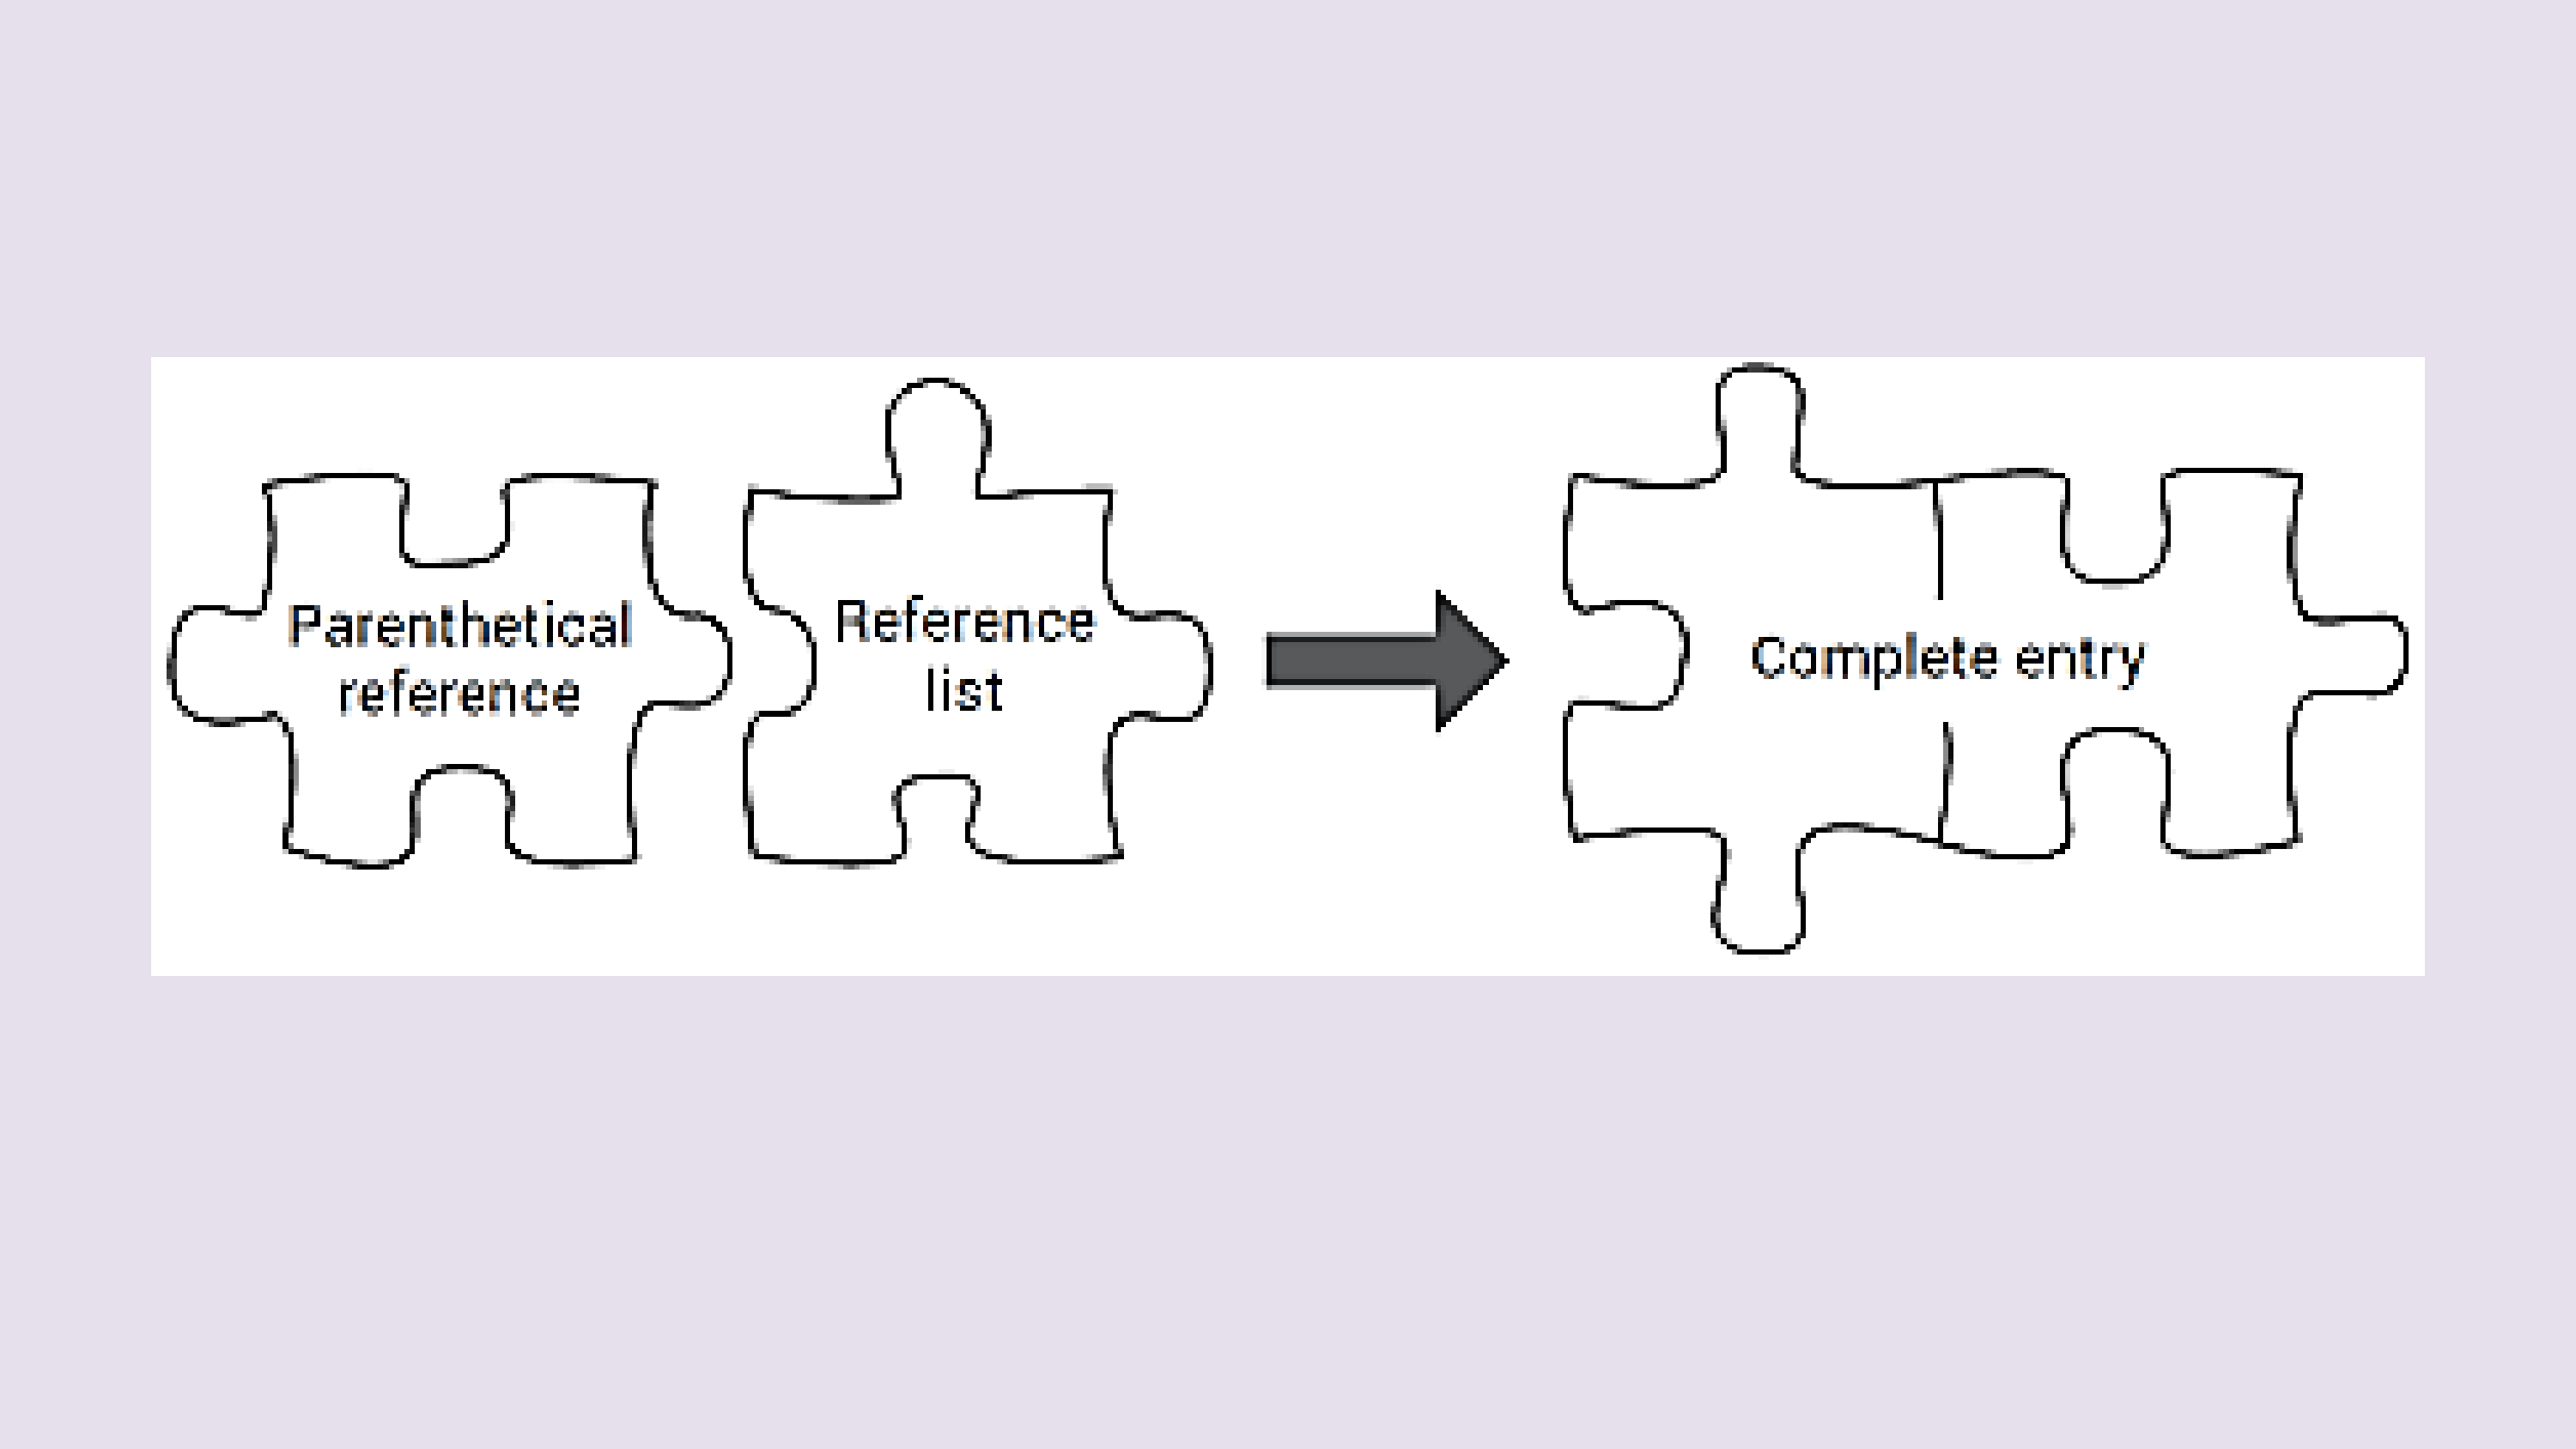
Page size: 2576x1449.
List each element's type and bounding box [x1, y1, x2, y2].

picture [151, 357, 2425, 977]
